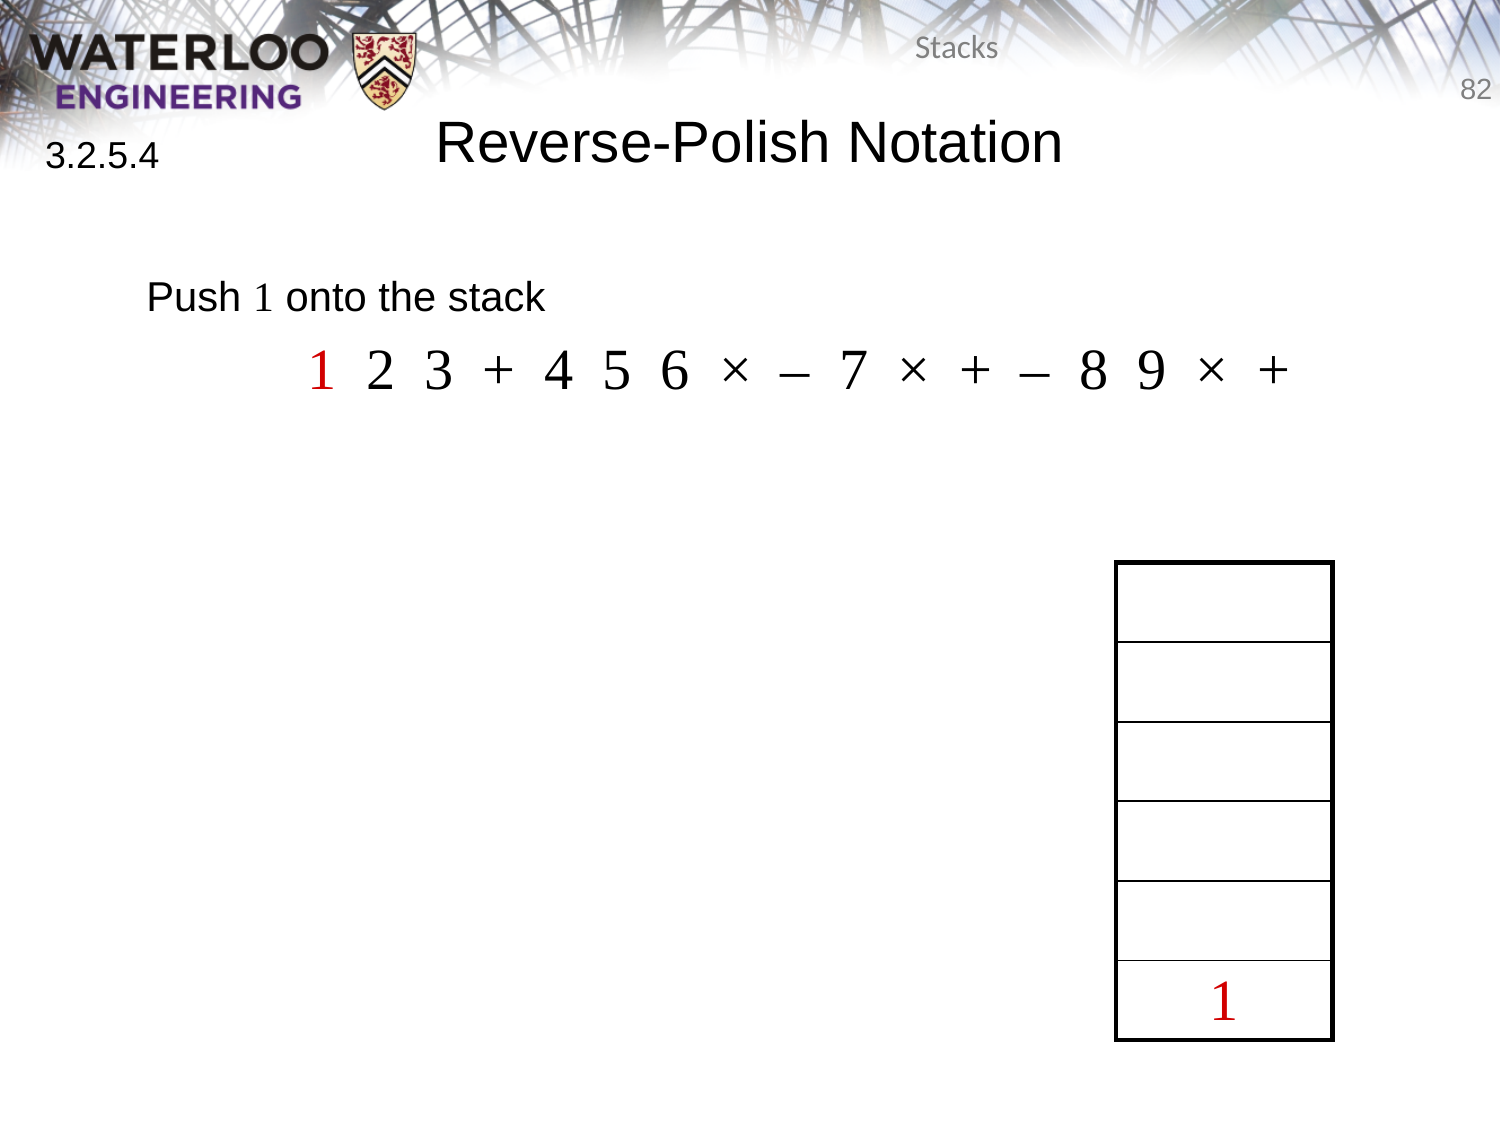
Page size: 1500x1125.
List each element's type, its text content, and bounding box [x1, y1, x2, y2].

list Push 1 onto the stack 1 2 3 + 4 5 6 × – 7 × + – 8 9 × + [74, 262, 1426, 1006]
table_cell [1118, 802, 1330, 880]
table_cell 1 [1118, 961, 1330, 1038]
picture [0, 0, 1500, 1125]
text_box 3.2.5.4 [30, 124, 175, 184]
title Reverse-Polish Notation [74, 44, 1426, 233]
table_cell [1118, 723, 1330, 800]
table_cell [1118, 882, 1330, 960]
table_header [1118, 565, 1330, 641]
table_cell [1118, 643, 1330, 721]
